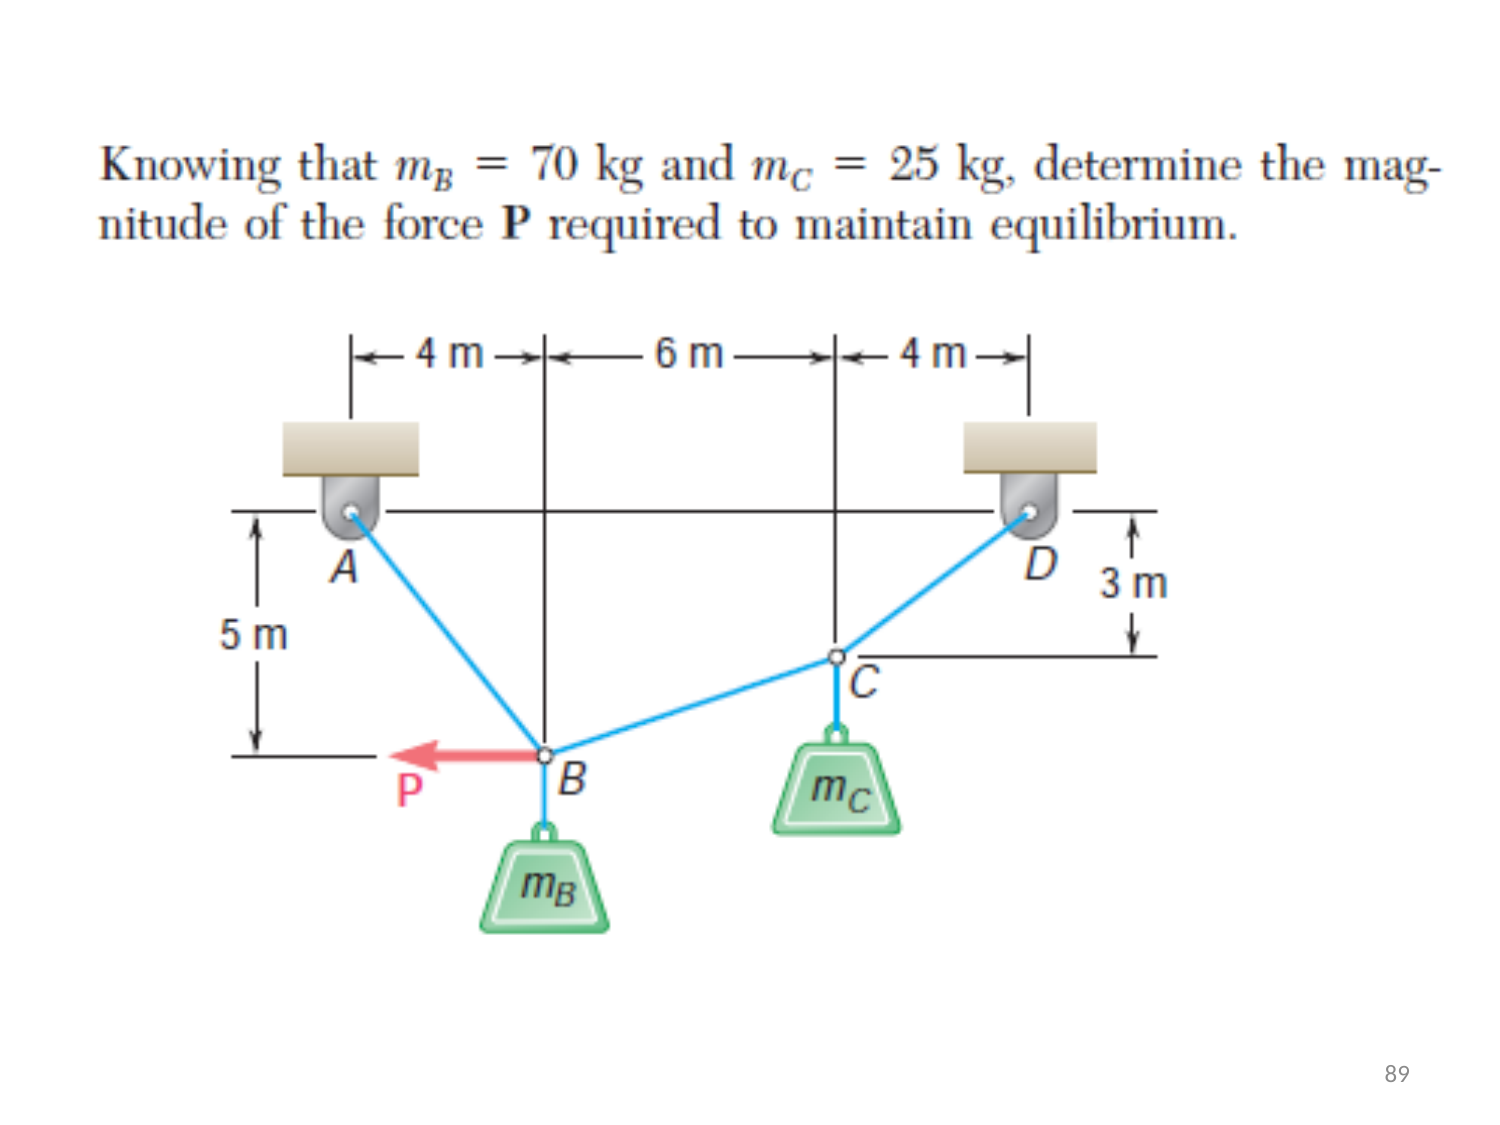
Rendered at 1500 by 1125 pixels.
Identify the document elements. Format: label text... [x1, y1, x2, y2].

picture [86, 99, 1500, 288]
picture [187, 299, 1222, 951]
slide_number 89 [1074, 1042, 1425, 1103]
